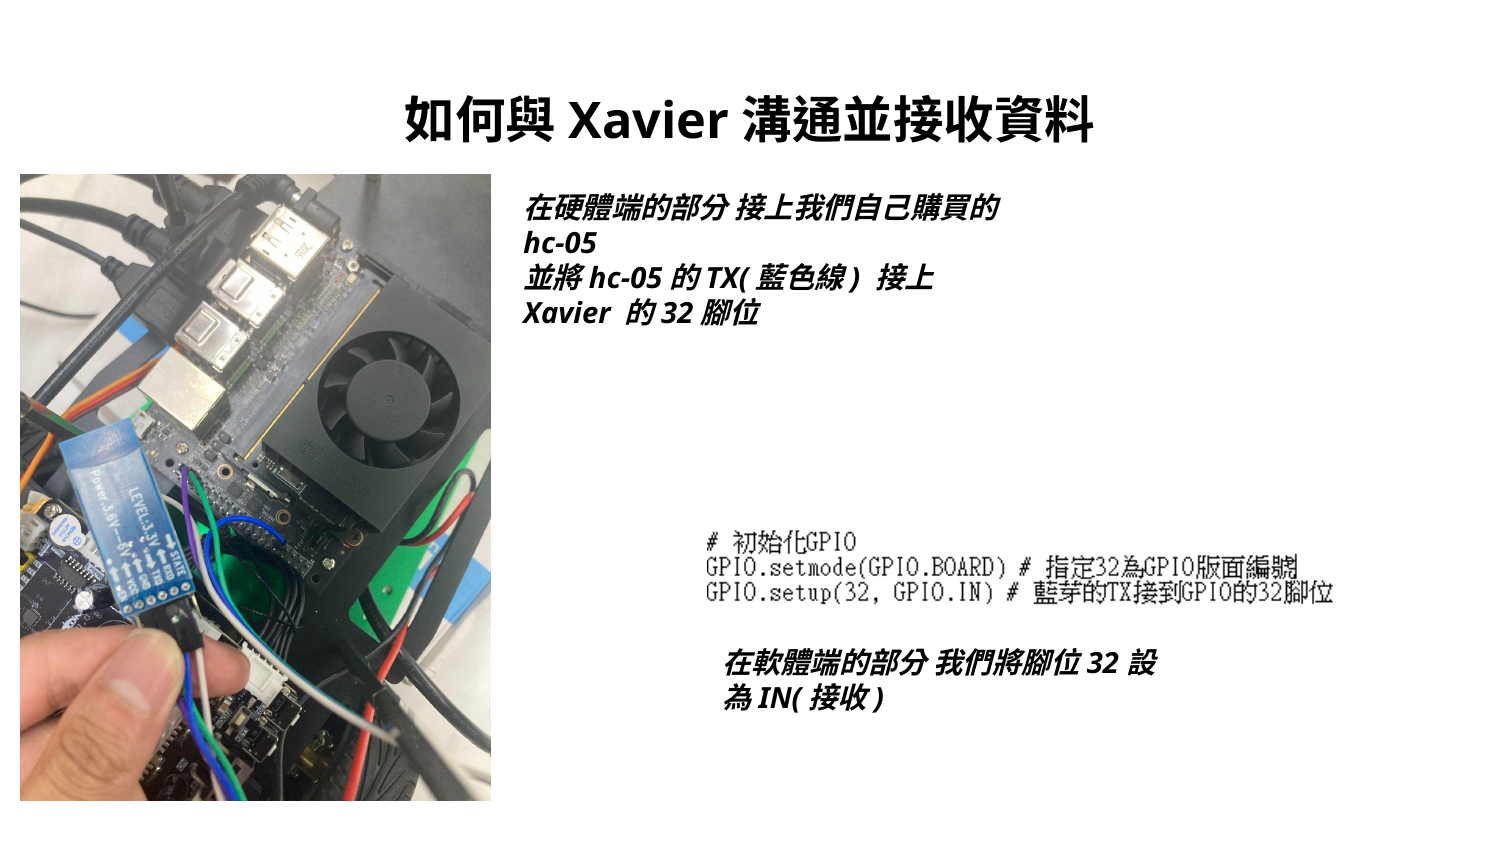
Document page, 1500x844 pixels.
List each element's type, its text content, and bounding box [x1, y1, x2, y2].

title 如何與Xavier溝通並接收資料 [51, 72, 1449, 167]
picture [20, 173, 491, 802]
text_box 在軟體端的部分 我們將腳位32設為IN(接收) [707, 630, 1200, 730]
picture [706, 514, 1480, 624]
text_box 在硬體端的部分 接上我們自己購買的hc-05 並將hc-05的TX(藍色線) 接上Xavier 的32腳位 [508, 174, 1016, 344]
